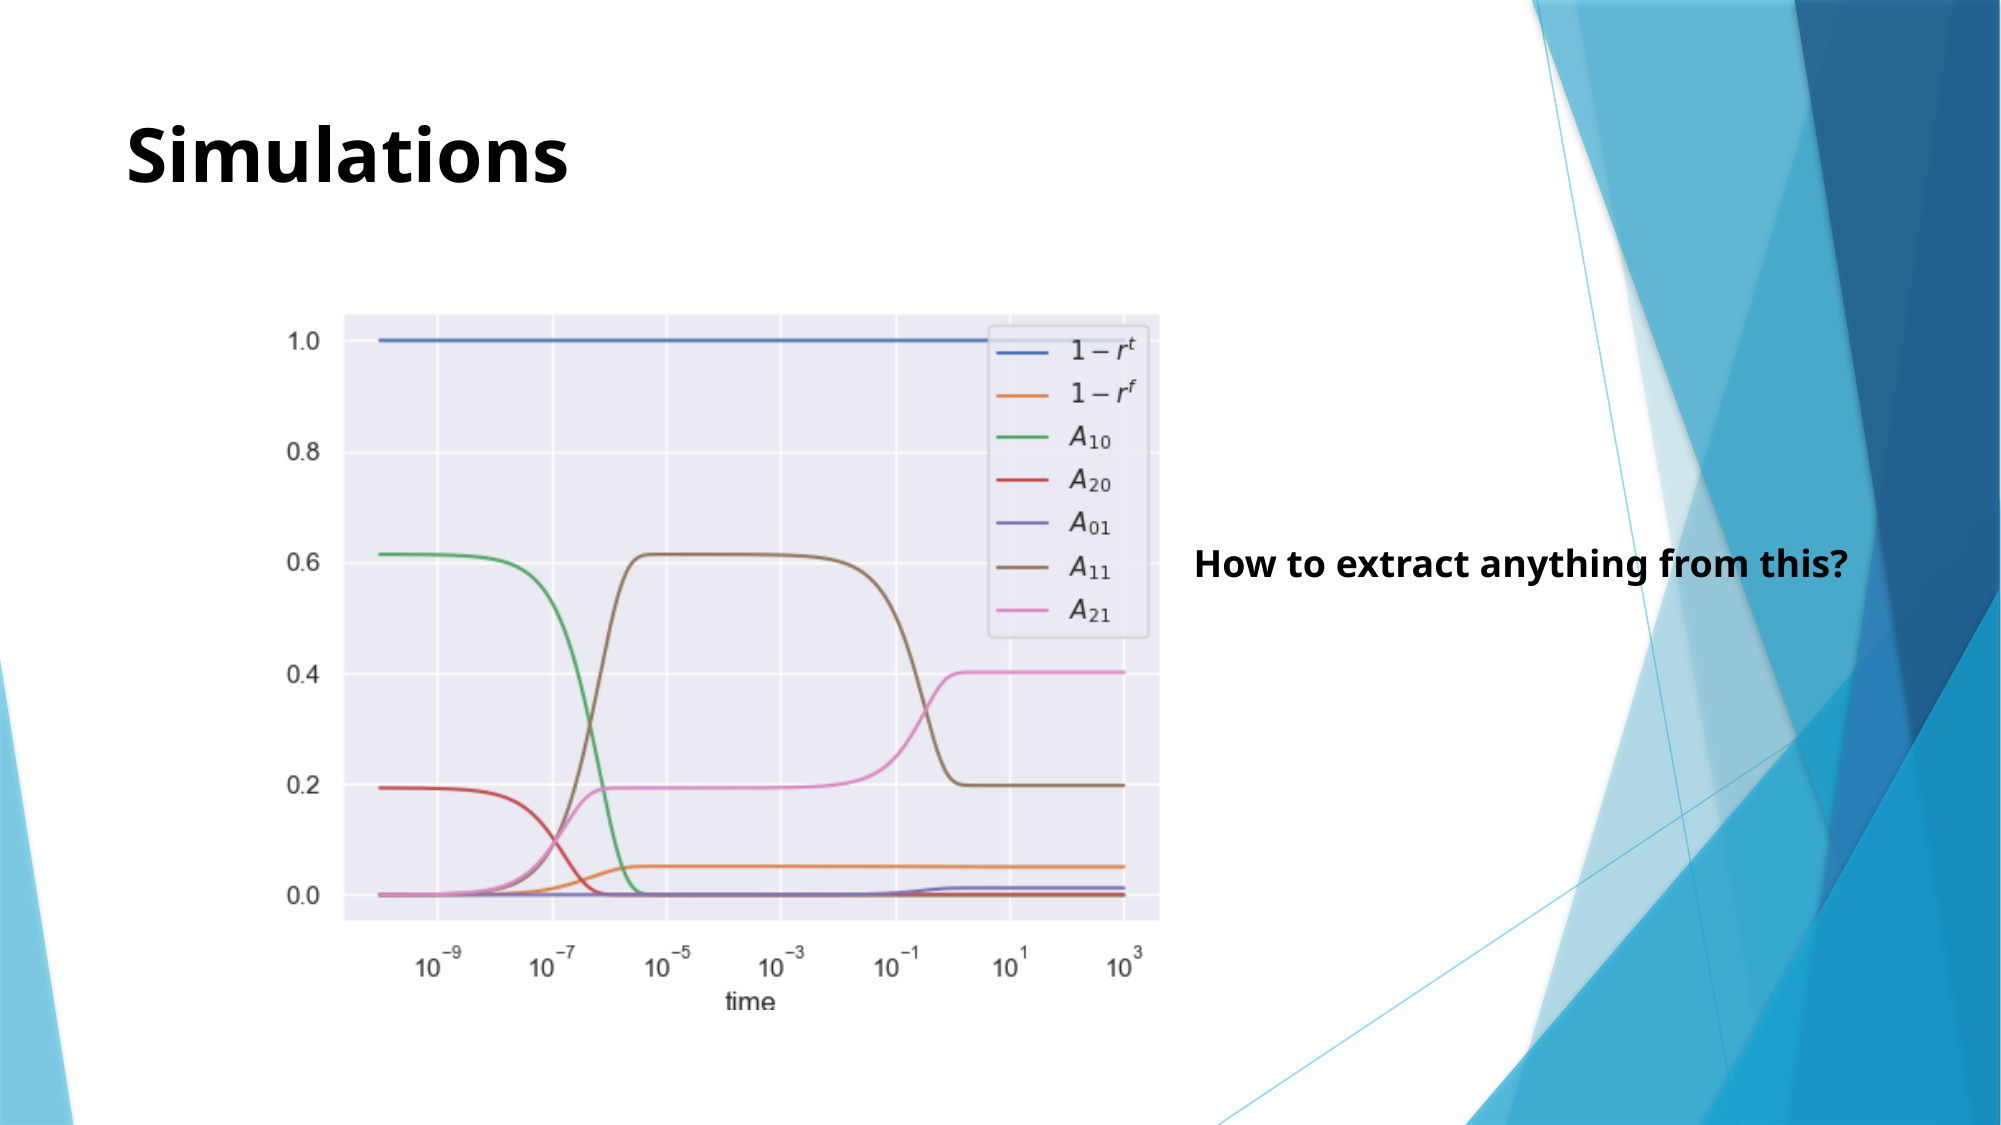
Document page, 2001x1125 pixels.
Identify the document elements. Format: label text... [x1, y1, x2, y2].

text_box How to extract anything from this? [1272, 532, 1864, 592]
title Simulations [111, 99, 1522, 317]
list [211, 217, 1268, 1010]
